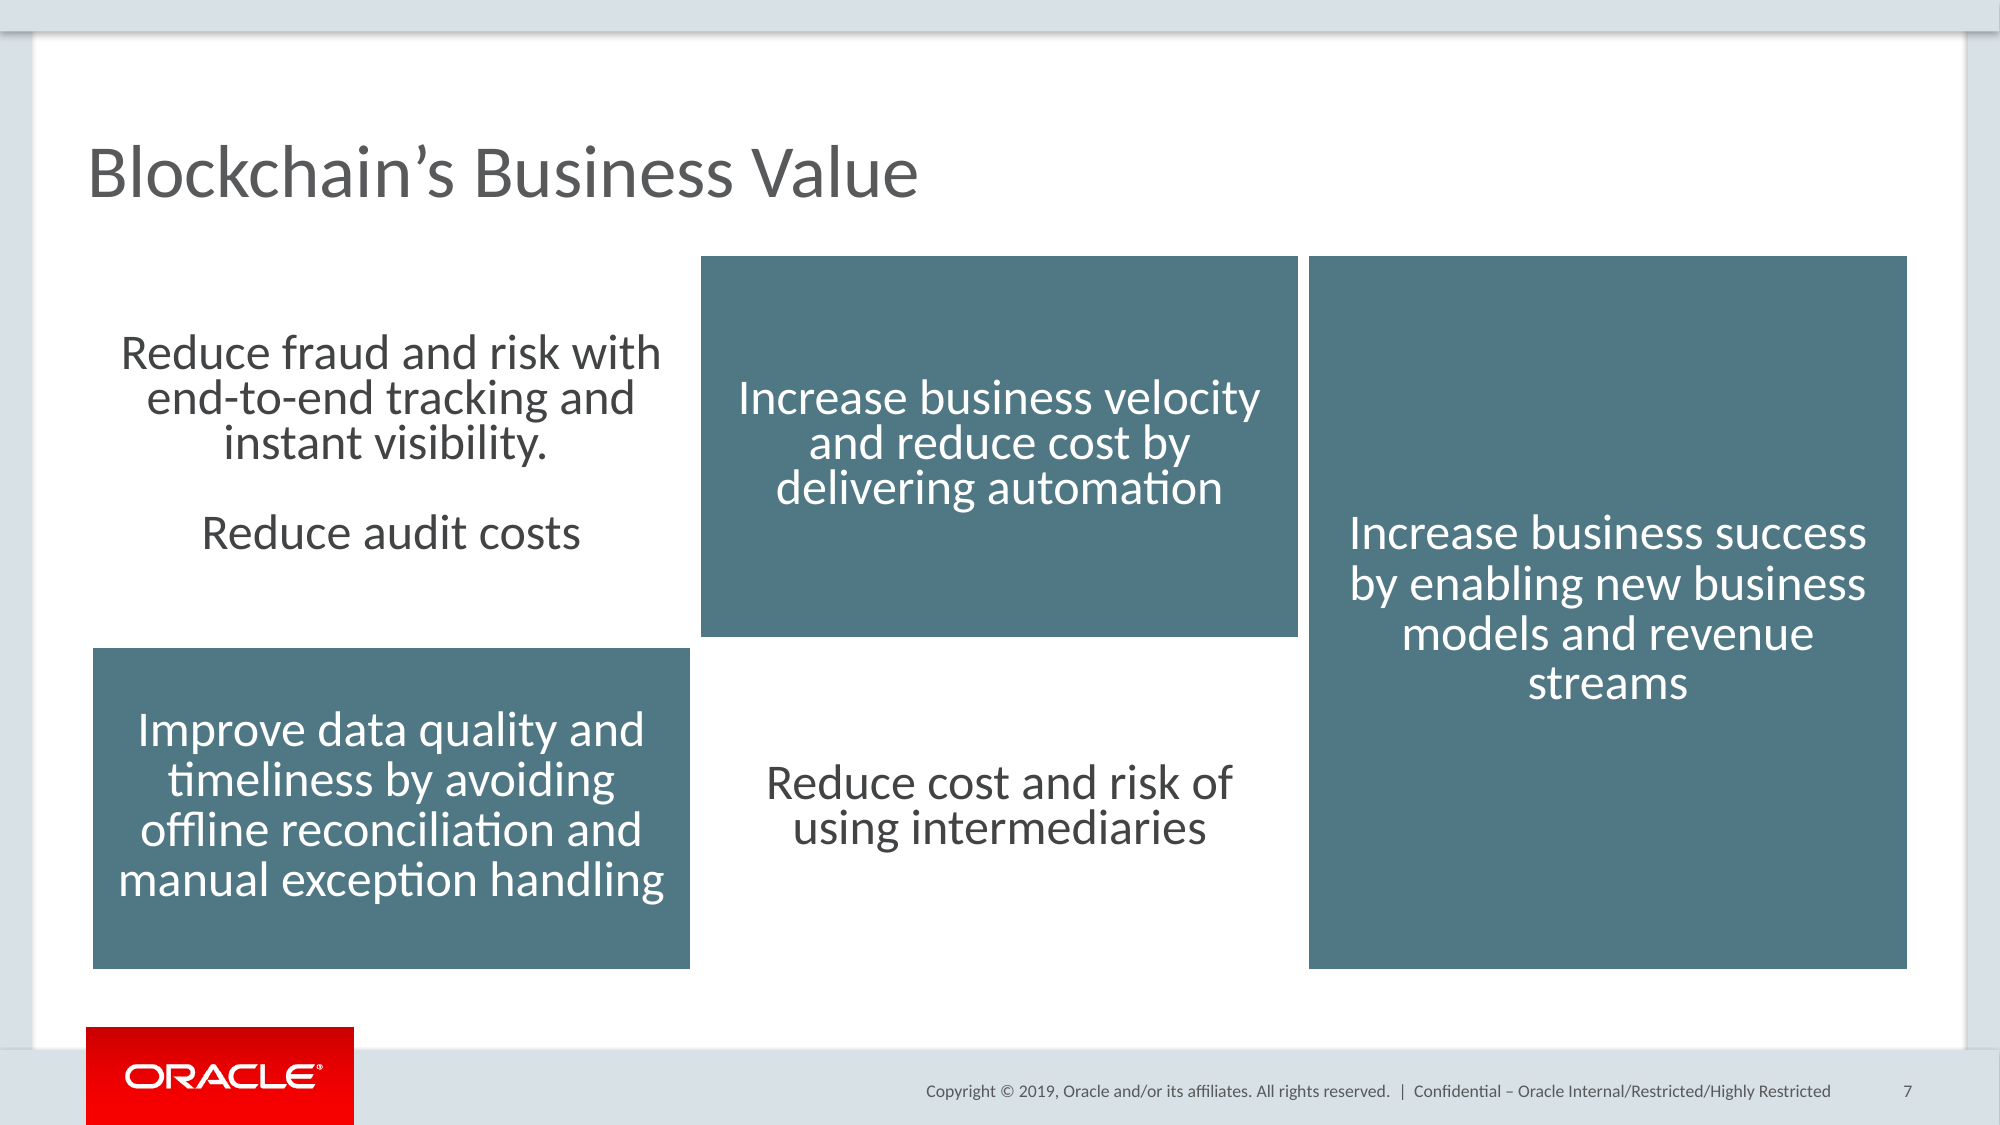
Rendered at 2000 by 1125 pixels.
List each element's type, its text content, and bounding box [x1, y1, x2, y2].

table_header Increase business velocity and reduce cost by delivering automation [701, 256, 1298, 637]
table_cell Reduce cost and risk of using intermediaries [701, 648, 1298, 969]
slide_number 7 [1849, 1075, 1913, 1106]
picture [86, 1027, 354, 1125]
title Blockchain’s Business Value [87, 66, 1913, 213]
table_header Reduce fraud and risk with end-to-end tracking and instant visibility. Reduce audit costs [93, 256, 690, 637]
footer Confidential – Oracle Internal/Restricted/Highly Restricted [1414, 1075, 1849, 1106]
table_header Increase business success by enabling new business models and revenue streams [1309, 256, 1907, 969]
table_cell Improve data quality and timeliness by avoiding offline reconciliation and manual exception handling [93, 648, 690, 969]
